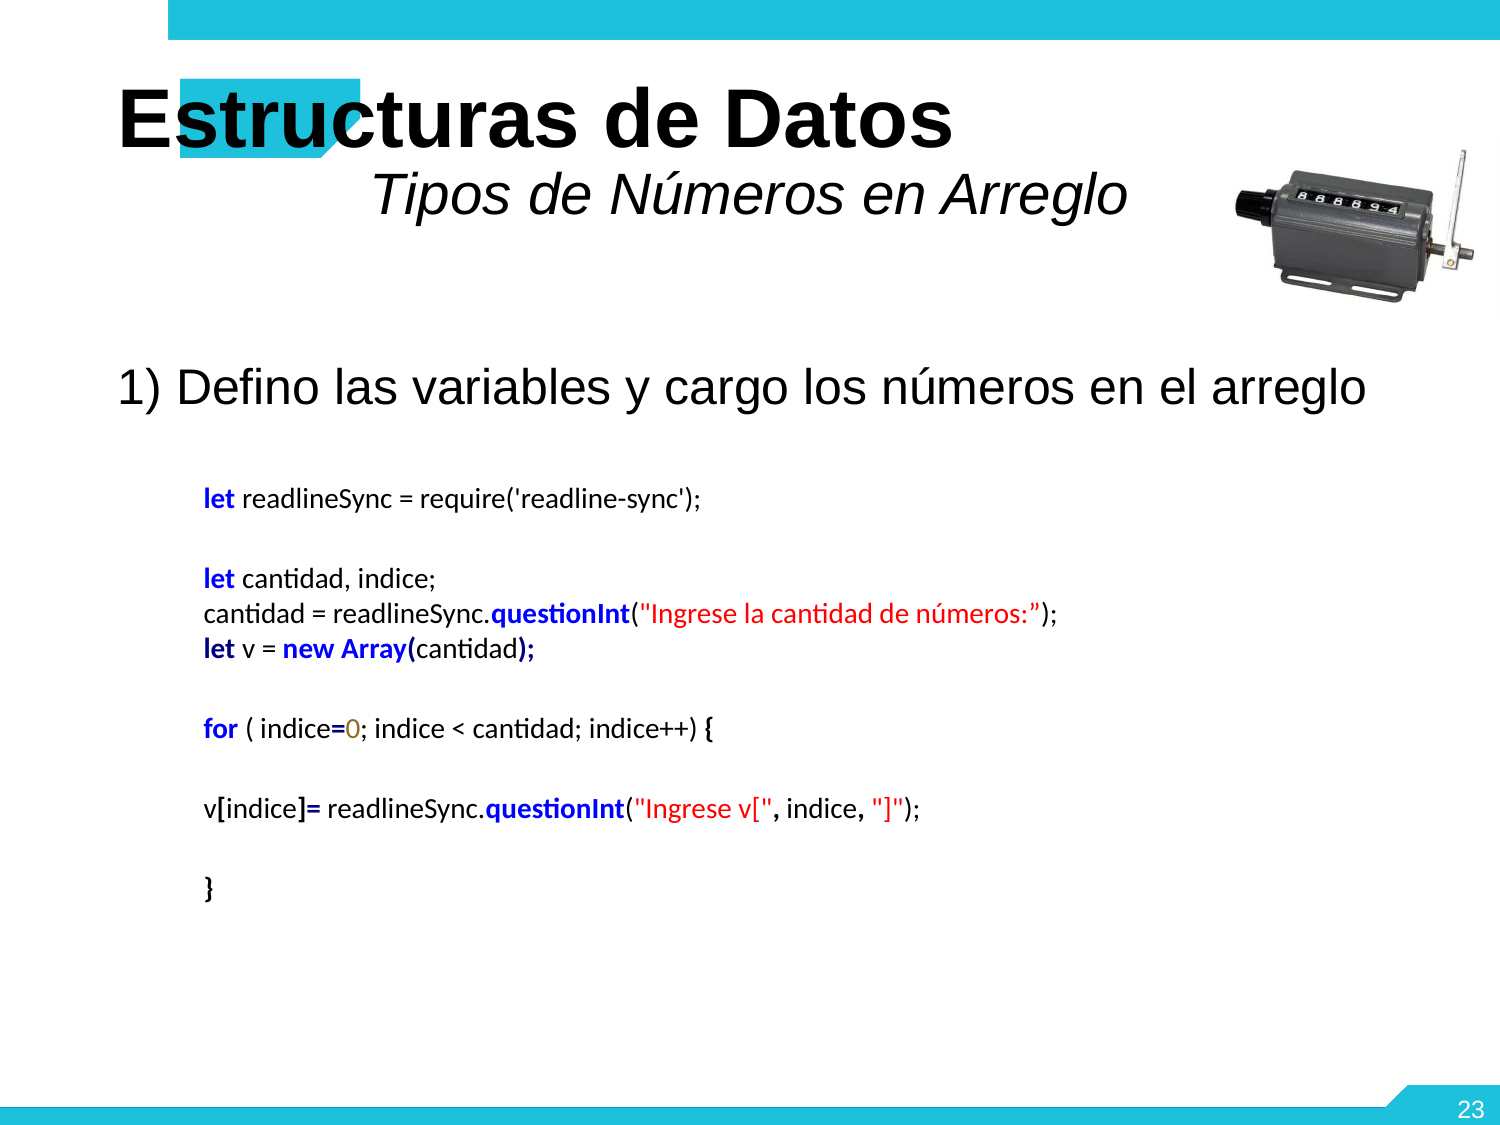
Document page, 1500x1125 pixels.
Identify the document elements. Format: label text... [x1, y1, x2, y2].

picture [1217, 136, 1500, 319]
text_box <number> [1408, 1078, 1500, 1125]
text_box Estructuras de Datos Tipos de Números en Arreglo [103, 45, 1397, 246]
text_box let readlineSync = require('readline-sync'); let cantidad, indice; cantidad = readlineSync.questionInt("Ingrese la cantidad de números:”); let v = new Array(cantidad); for ( indice=0; indice < cantidad; indice++) { v[indice]= readlineSync.questionInt("Ingrese v[", indice, "]"); } [188, 427, 1312, 1079]
text_box 1) Defino las variables y cargo los números en el arreglo [103, 354, 1397, 1068]
